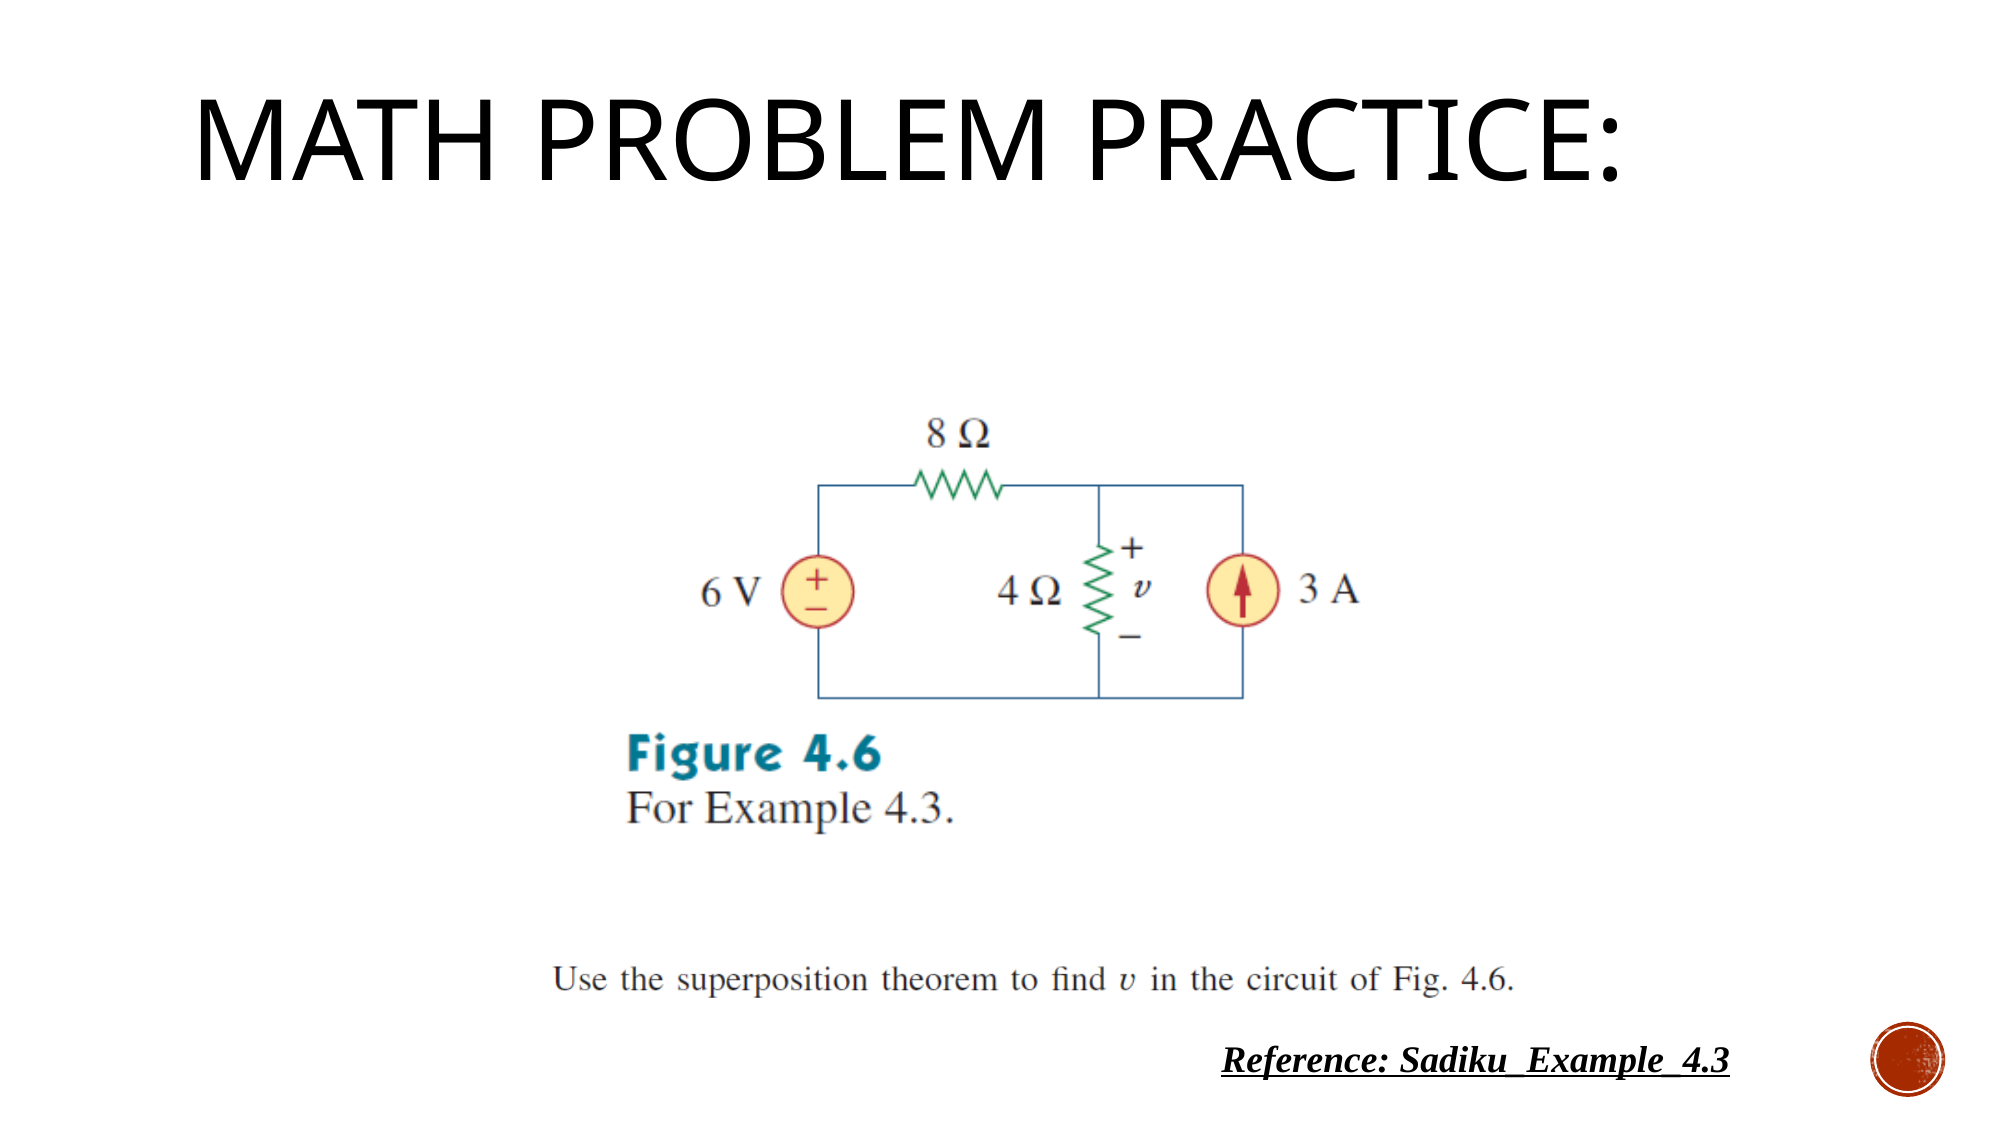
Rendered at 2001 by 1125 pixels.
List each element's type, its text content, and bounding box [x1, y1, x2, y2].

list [550, 952, 1530, 1025]
picture [578, 374, 1449, 914]
text_box Reference: Sadiku_Example_4.3 [1206, 1027, 1746, 1088]
title Math Problem Practice: [175, 79, 1826, 344]
